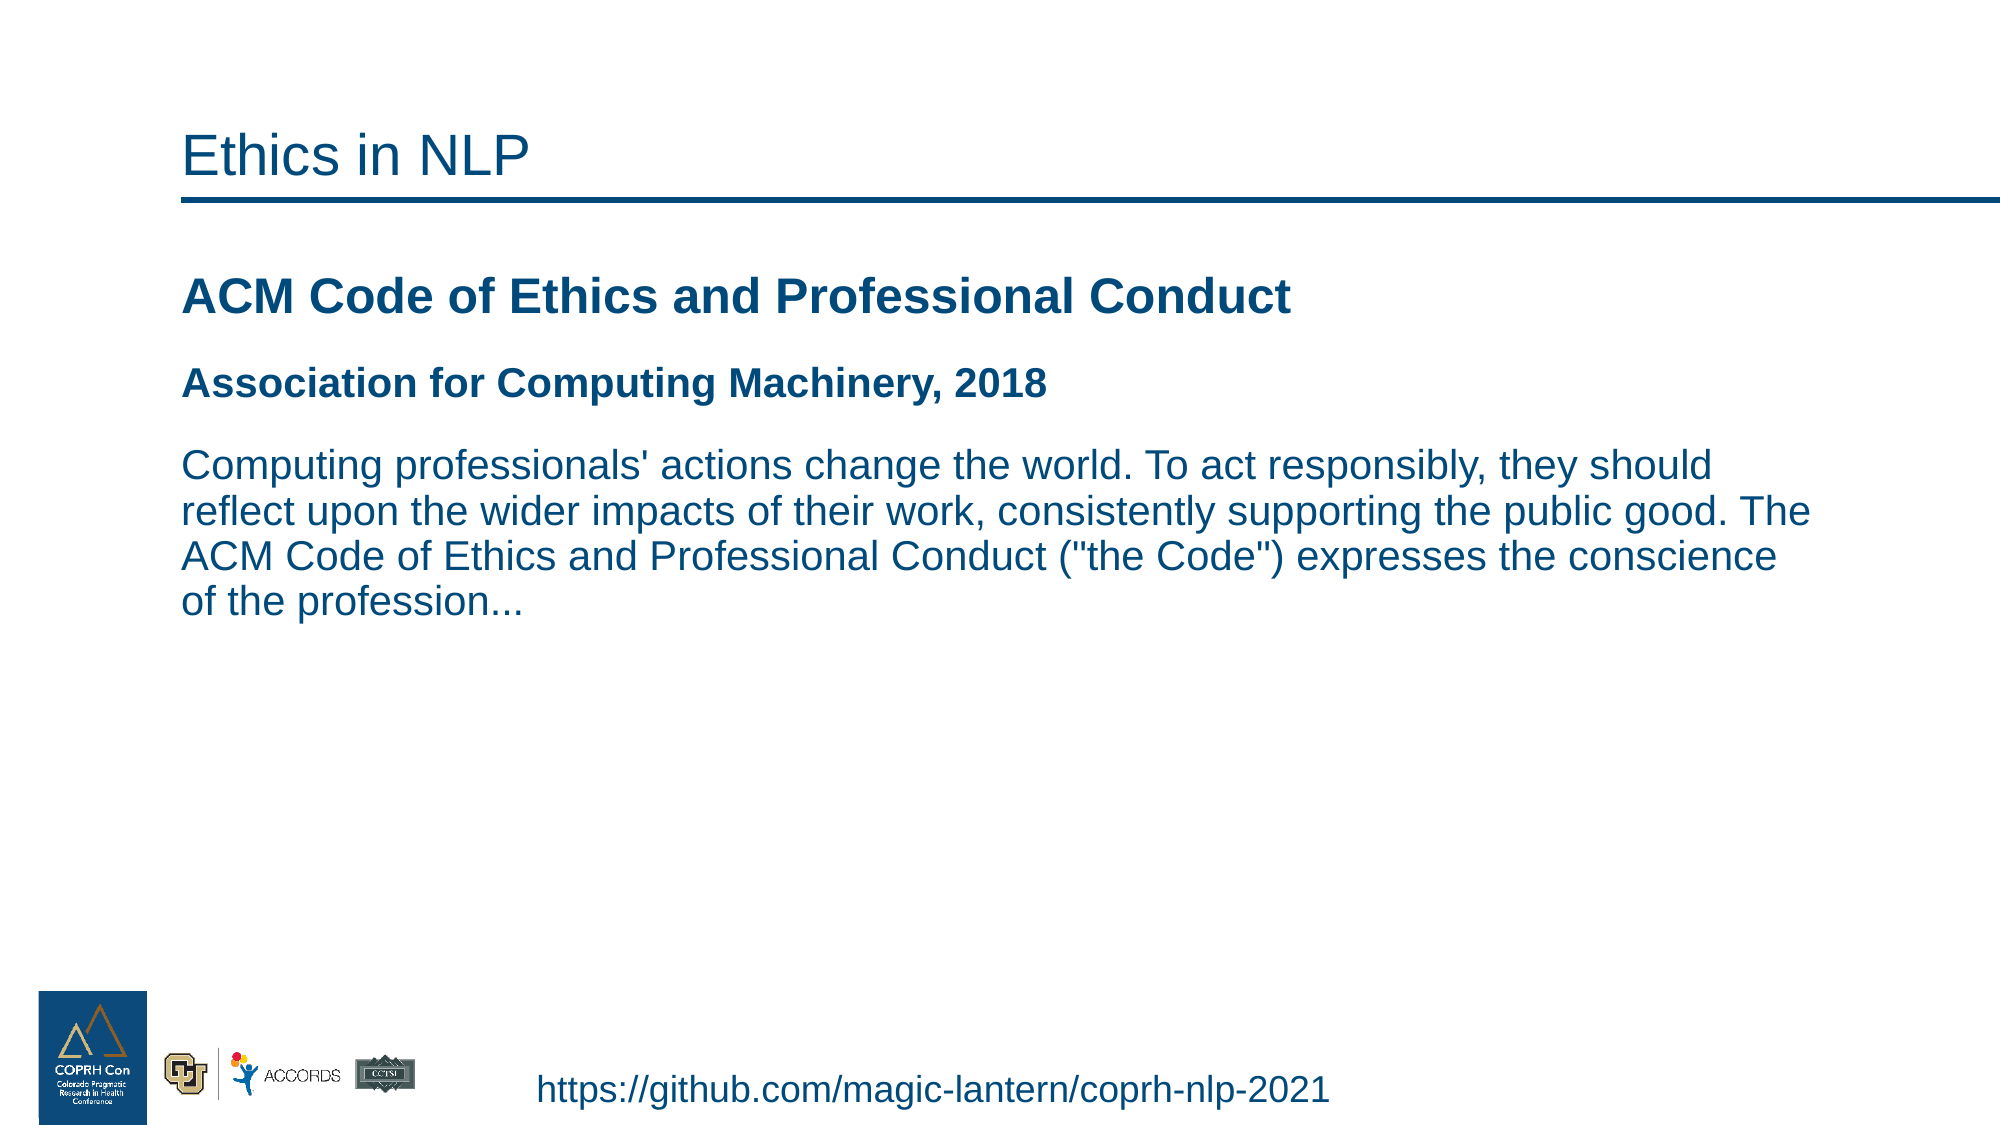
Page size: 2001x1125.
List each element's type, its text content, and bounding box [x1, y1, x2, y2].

picture [160, 1042, 418, 1104]
text_box https://github.com/magic-lantern/coprh-nlp-2021 [521, 1058, 1346, 1118]
picture [38, 991, 147, 1118]
title Ethics in NLP [181, 15, 1819, 196]
list ACM Code of Ethics and Professional Conduct Association for Computing Machinery, 2018 Computing professionals' actions change the world. To act responsibly, they should reflect upon the wider impacts of their work, consistently supporting the public good. The ACM Code of Ethics and Professional Conduct ("the Code") expresses the conscience of the profession... [181, 262, 1819, 958]
